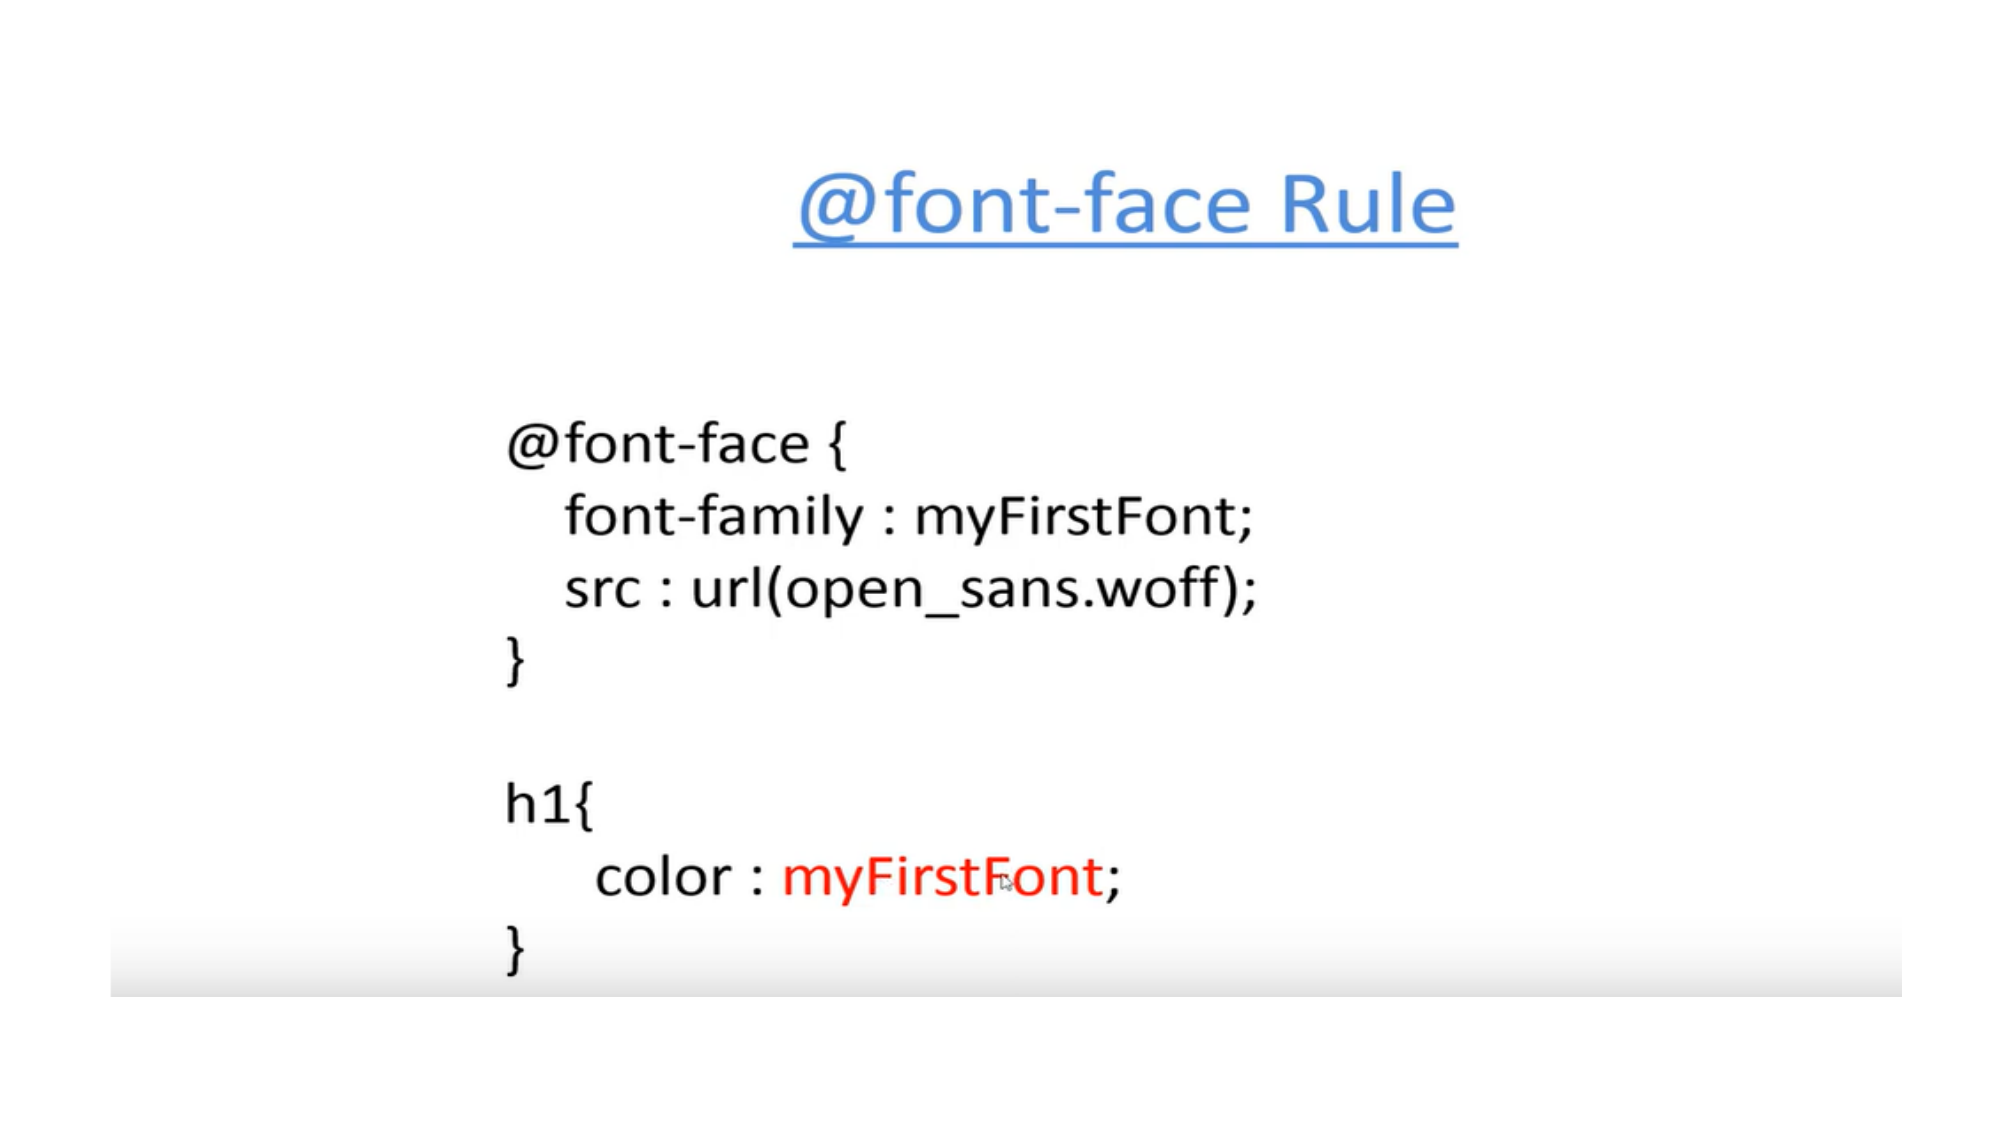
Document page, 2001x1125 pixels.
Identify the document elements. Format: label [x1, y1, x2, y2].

list [12, 95, 1903, 997]
